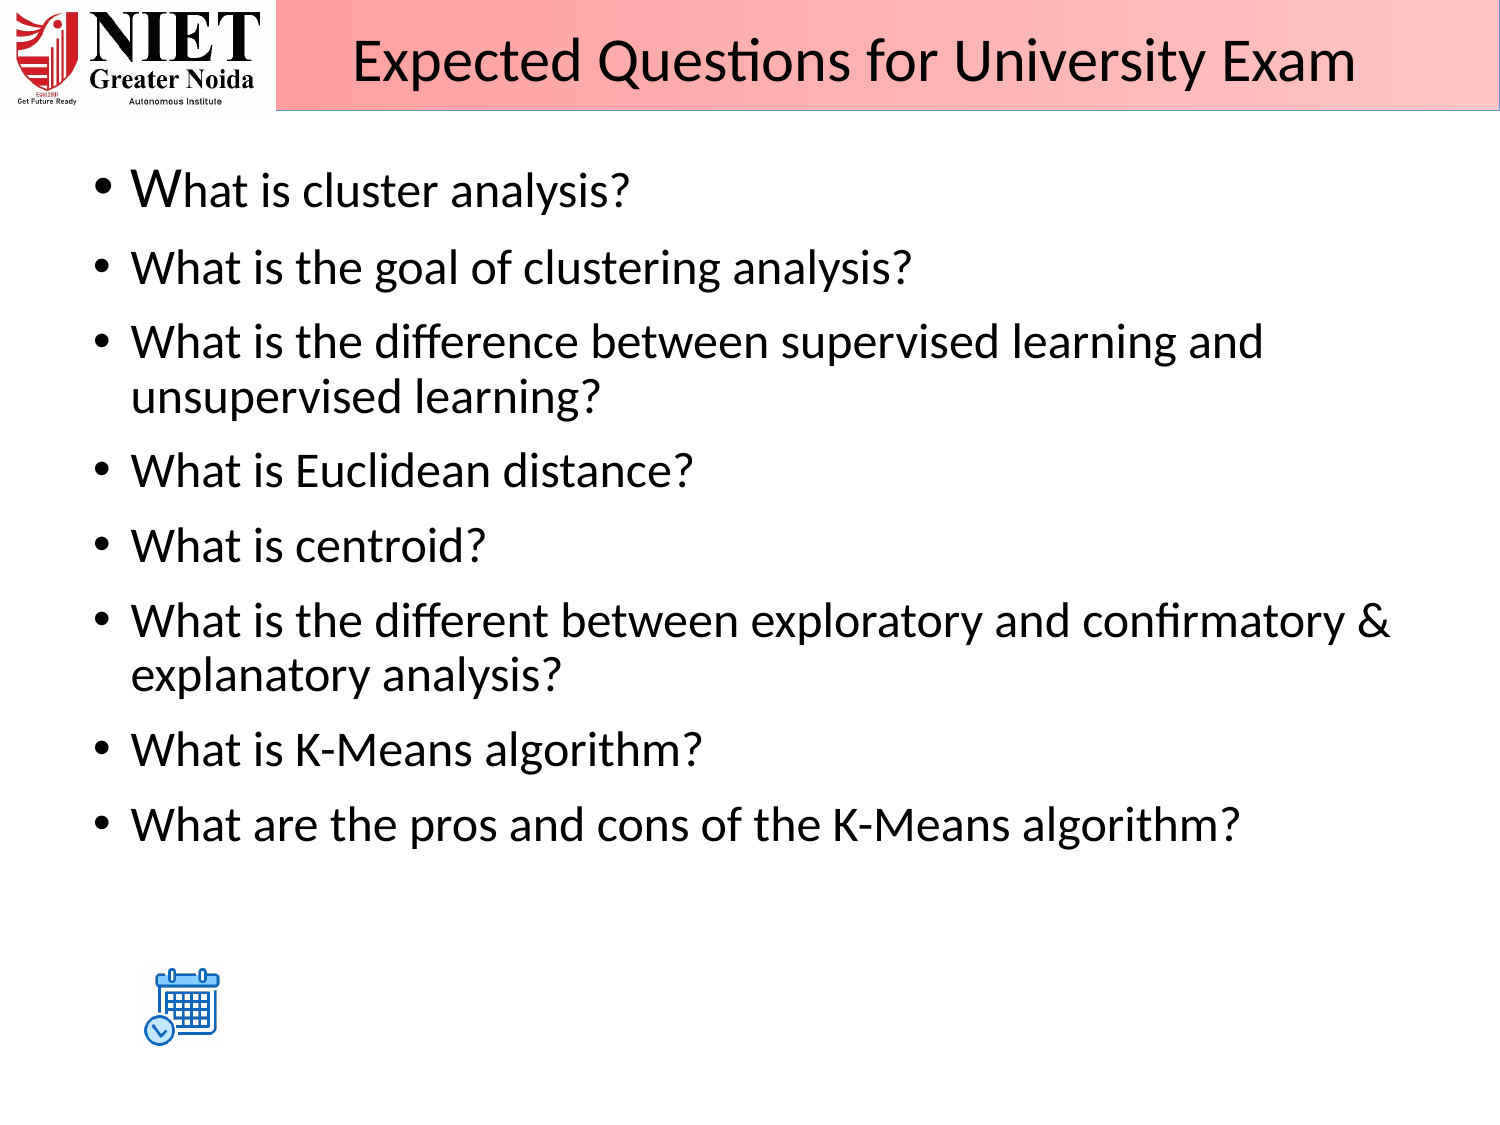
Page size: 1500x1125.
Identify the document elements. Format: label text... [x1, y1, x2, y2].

picture [137, 962, 226, 1051]
text_box Expected Questions for University Exam [335, 0, 1390, 113]
list What is cluster analysis? What is the goal of clustering analysis? What is the difference between supervised learning and unsupervised learning? What is Euclidean distance? What is centroid? What is the different between exploratory and confirmatory & explanatory analysis? What is K-Means algorithm? What are the pros and cons of the K-Means algorithm? [78, 149, 1429, 888]
picture [0, 0, 276, 118]
